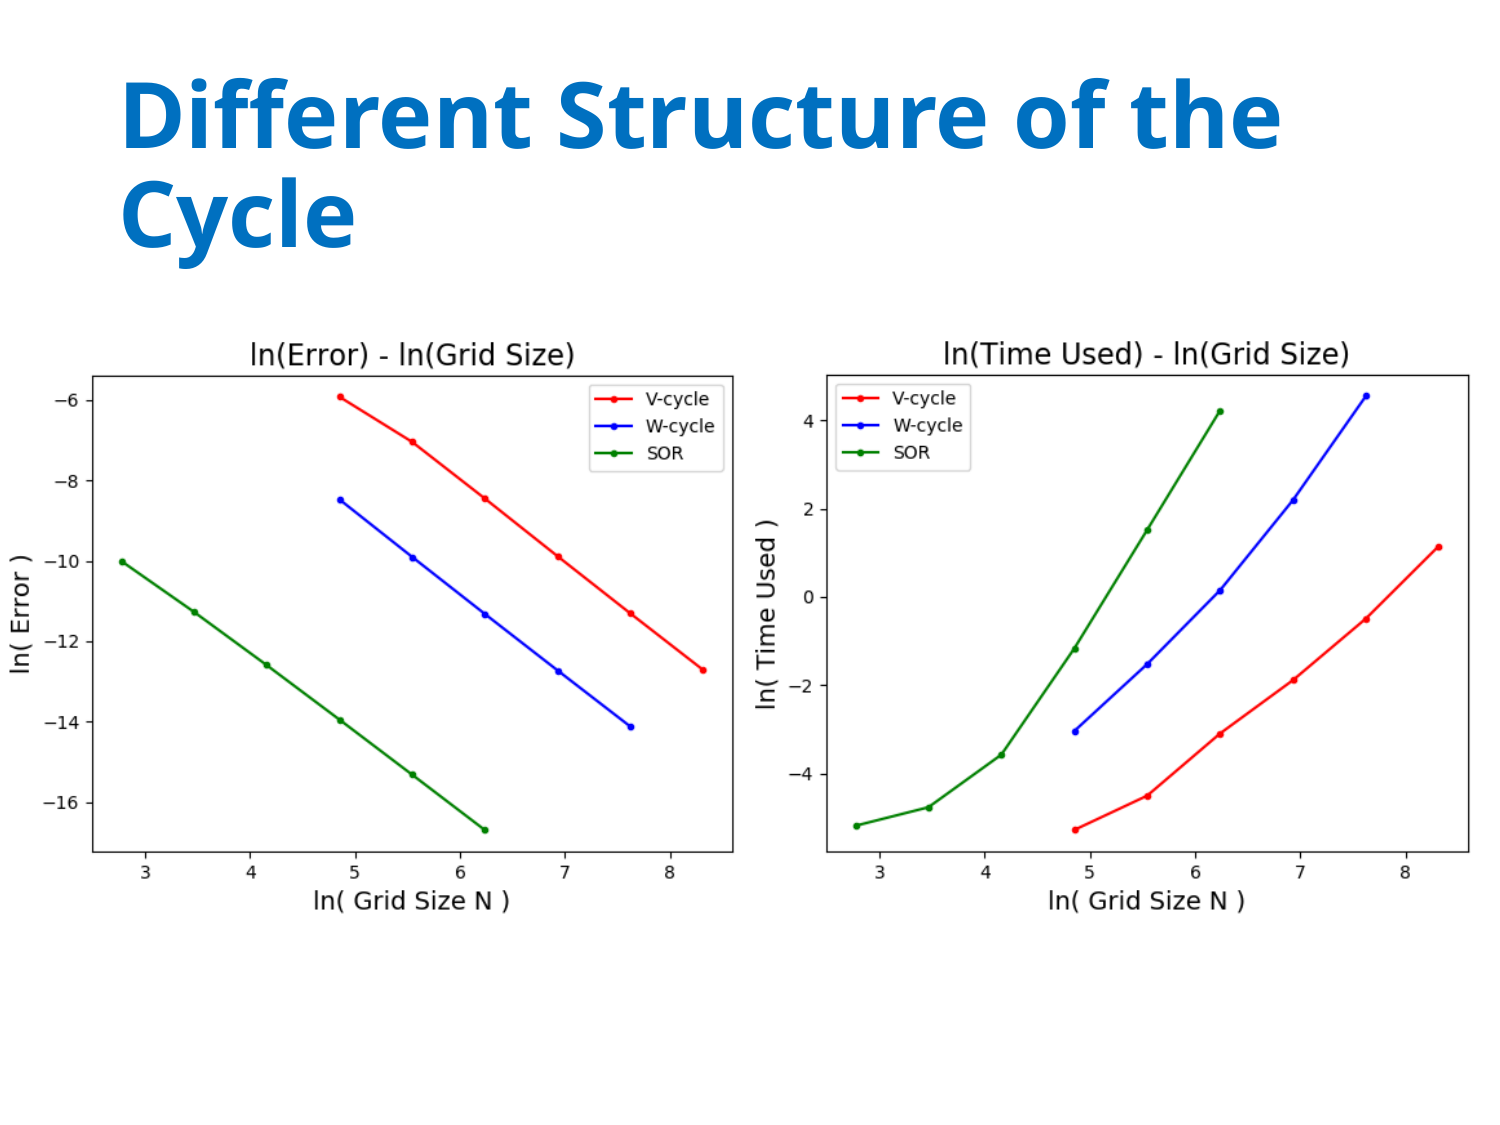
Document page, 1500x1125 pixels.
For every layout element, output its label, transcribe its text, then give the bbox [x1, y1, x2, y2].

title Different Structure of the Cycle [103, 59, 1397, 278]
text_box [2, 324, 1500, 921]
